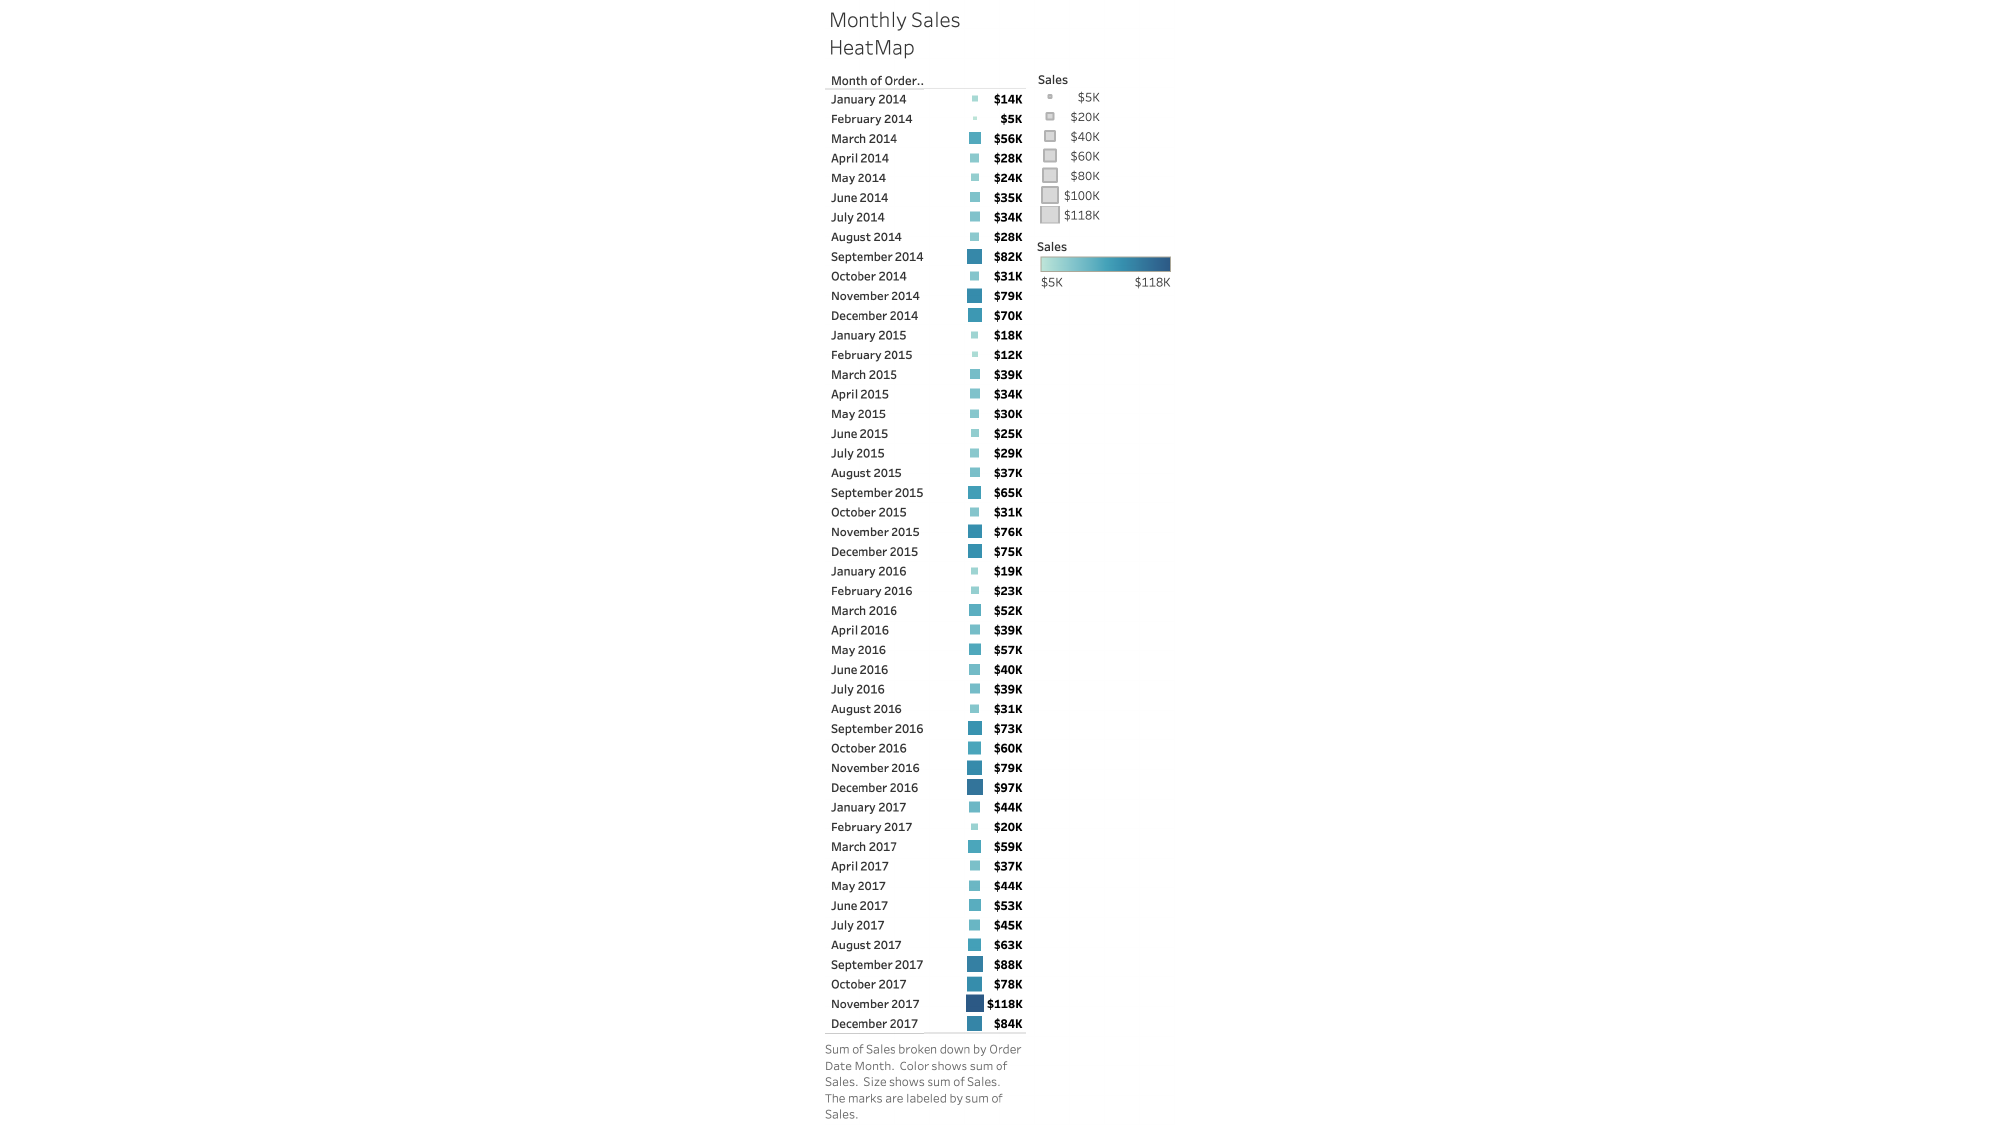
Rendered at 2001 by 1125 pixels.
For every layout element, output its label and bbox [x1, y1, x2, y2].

picture [825, 0, 1175, 1125]
